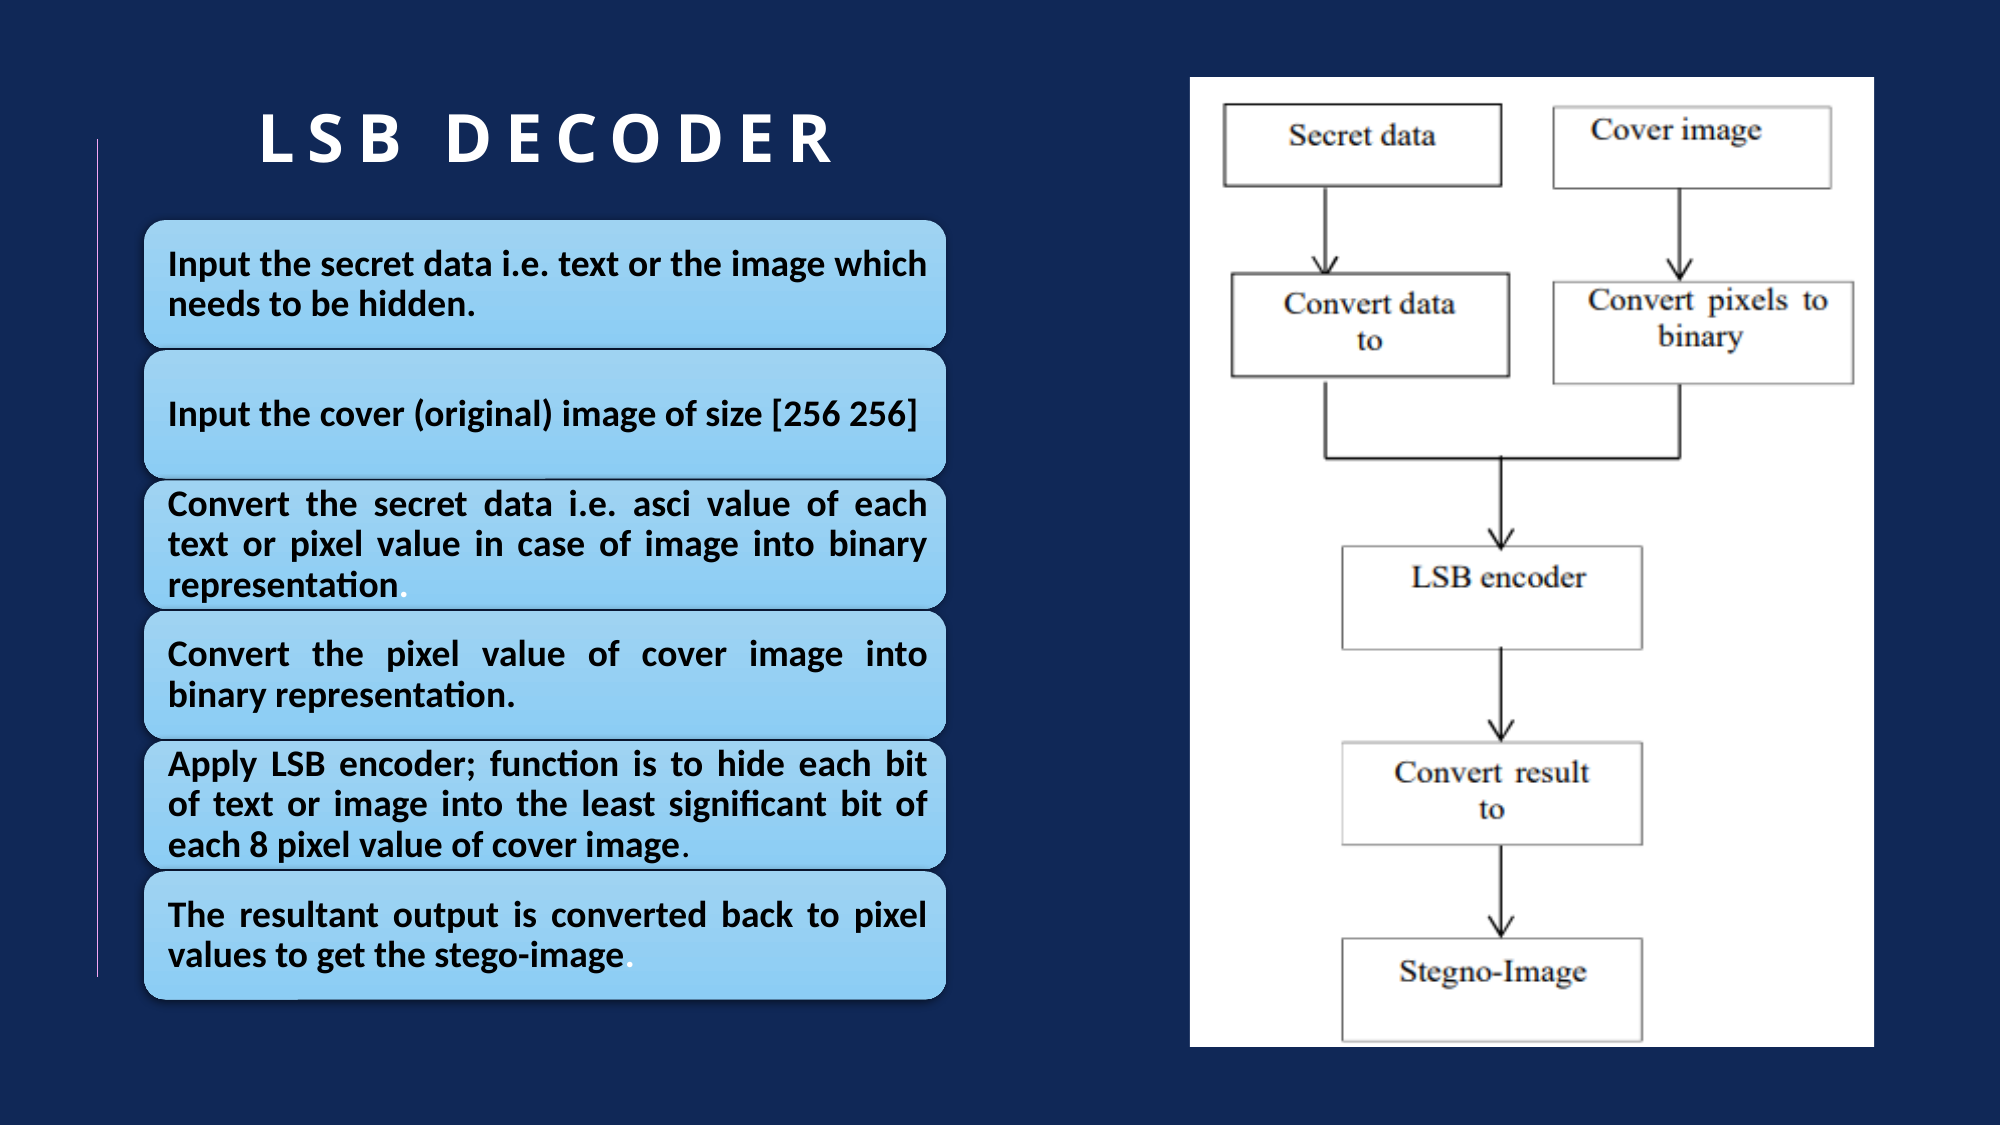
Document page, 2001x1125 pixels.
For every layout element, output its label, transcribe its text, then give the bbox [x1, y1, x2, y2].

title Lsb decoder [242, 80, 1000, 185]
picture [1189, 77, 1875, 1048]
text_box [144, 219, 947, 1000]
